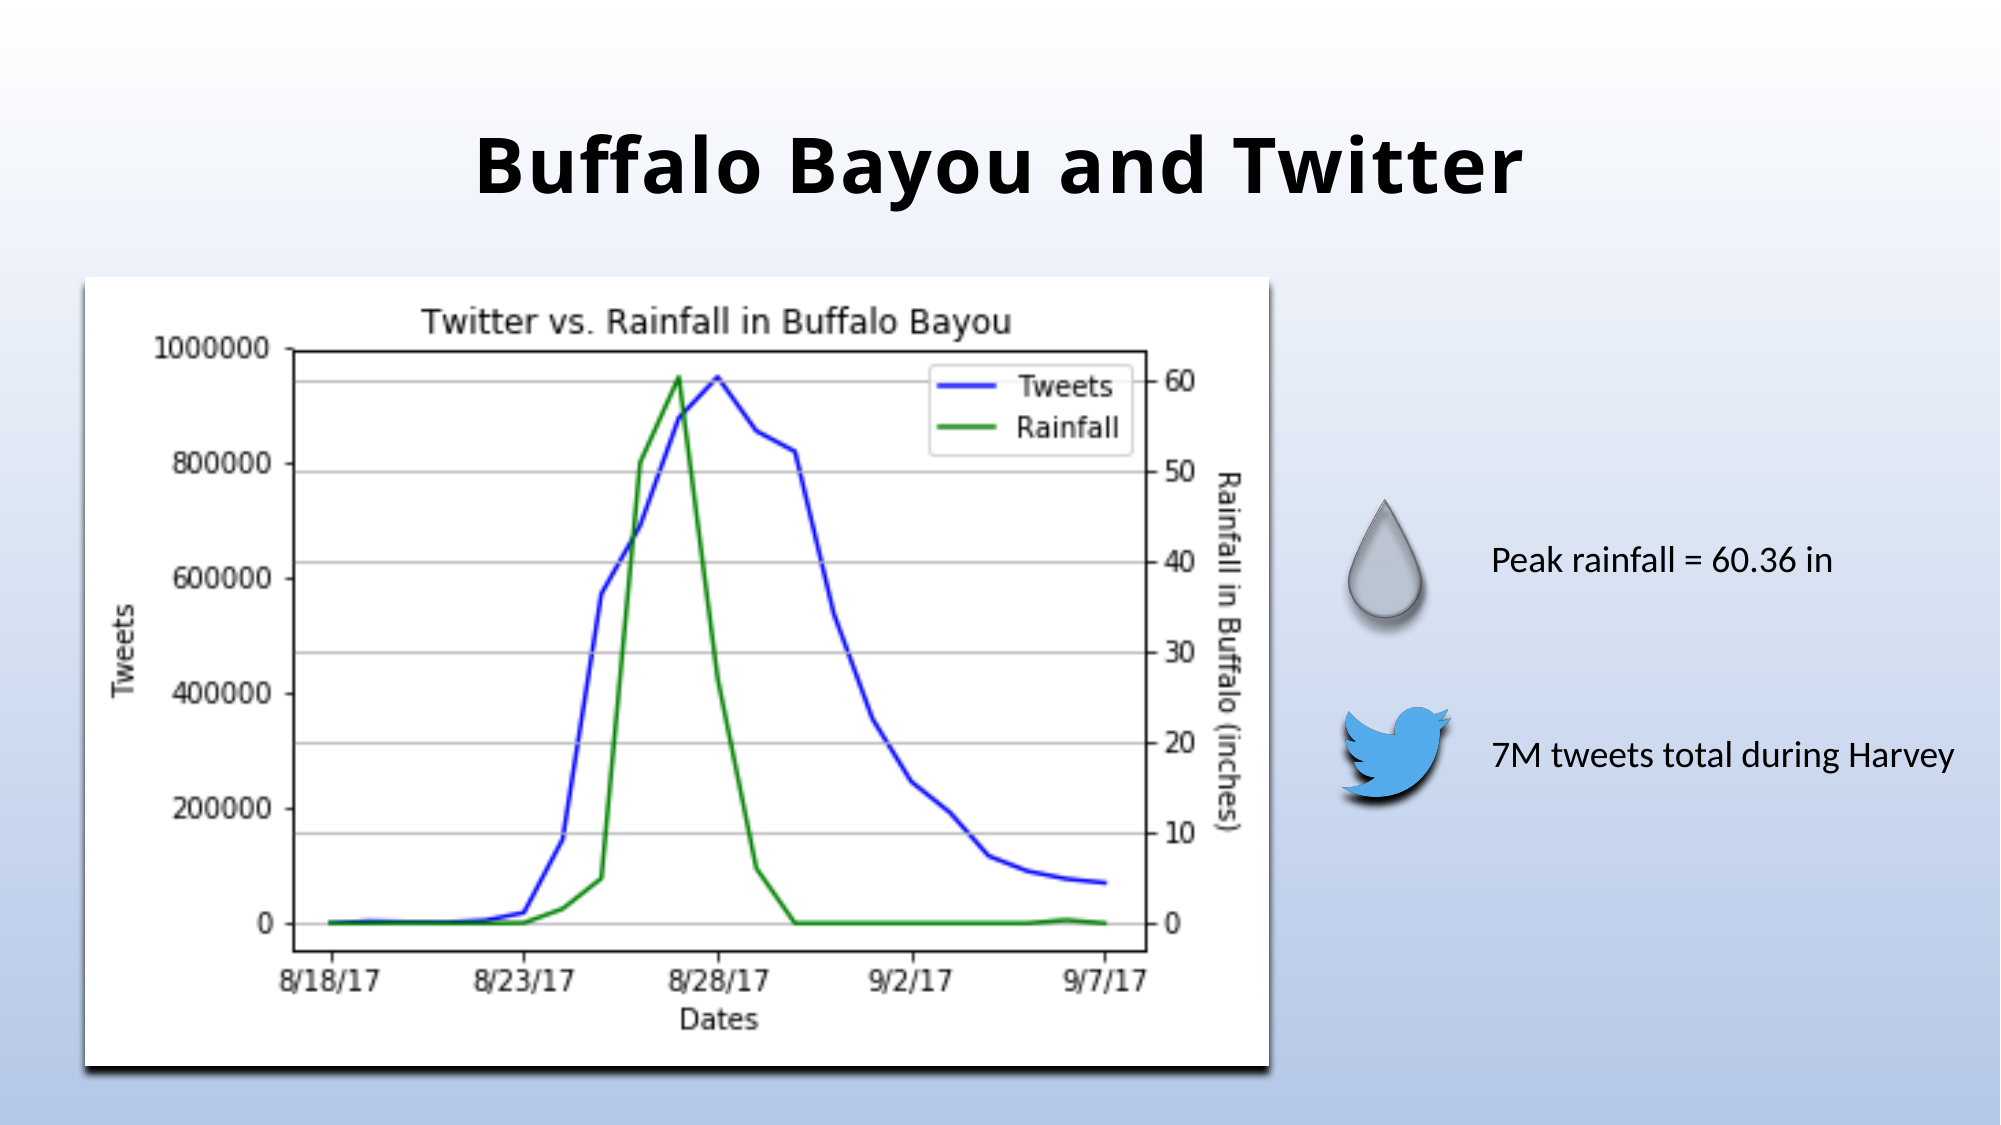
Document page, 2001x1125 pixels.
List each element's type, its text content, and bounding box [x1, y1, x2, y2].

title Buffalo Bayou and Twitter [137, 59, 1863, 278]
picture [1313, 487, 1455, 629]
picture [85, 277, 1269, 1066]
picture [1313, 671, 1477, 835]
text_box 7M tweets total during Harvey [1477, 722, 1977, 783]
text_box Peak rainfall = 60.36 in [1476, 527, 2000, 588]
